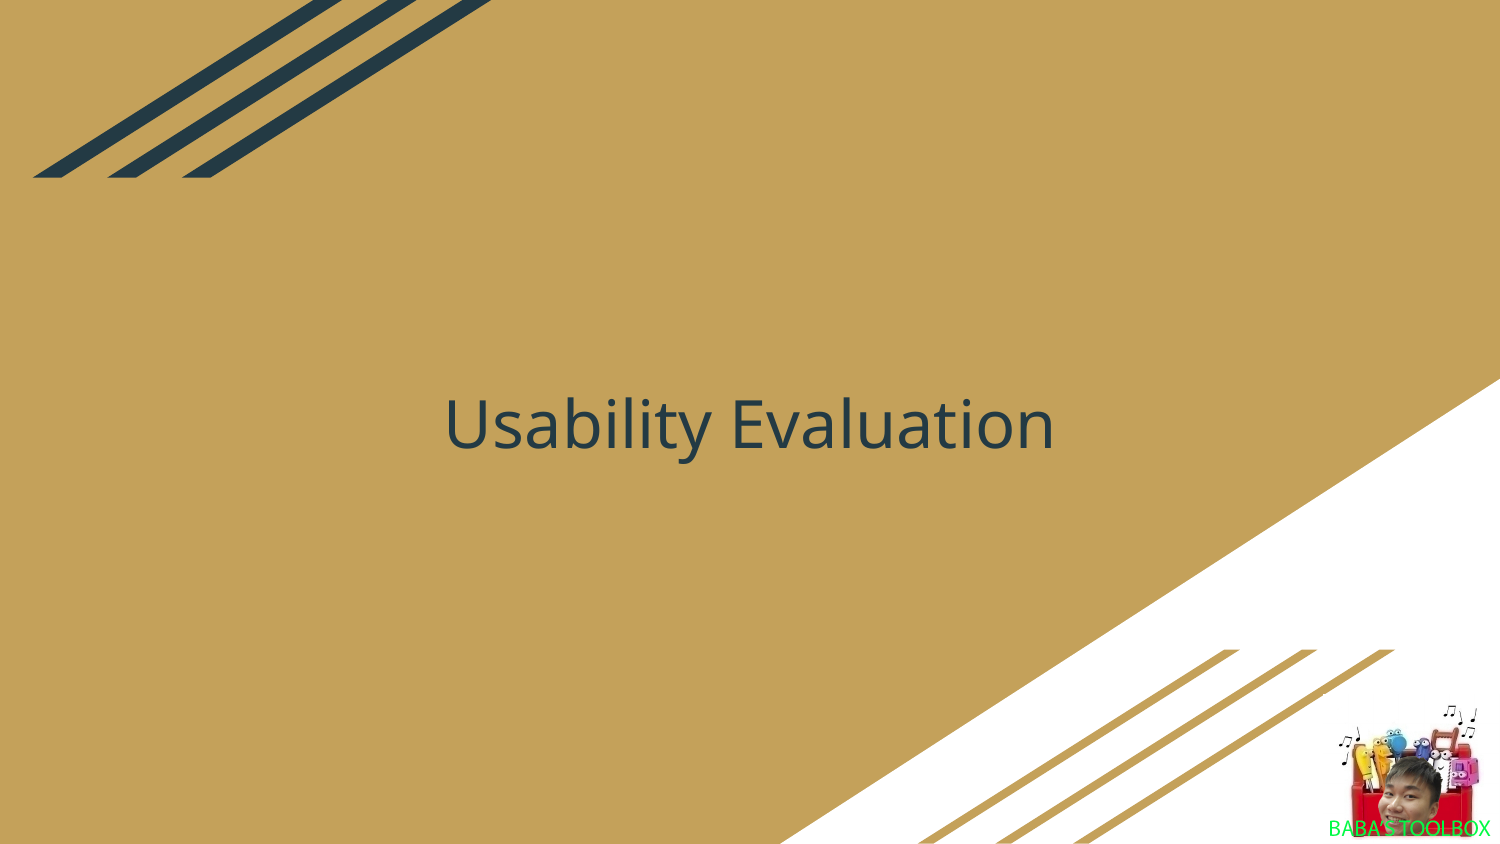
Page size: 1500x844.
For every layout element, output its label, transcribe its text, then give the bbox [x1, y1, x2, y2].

title Usability Evaluation [309, 286, 1192, 557]
picture [1322, 693, 1500, 844]
